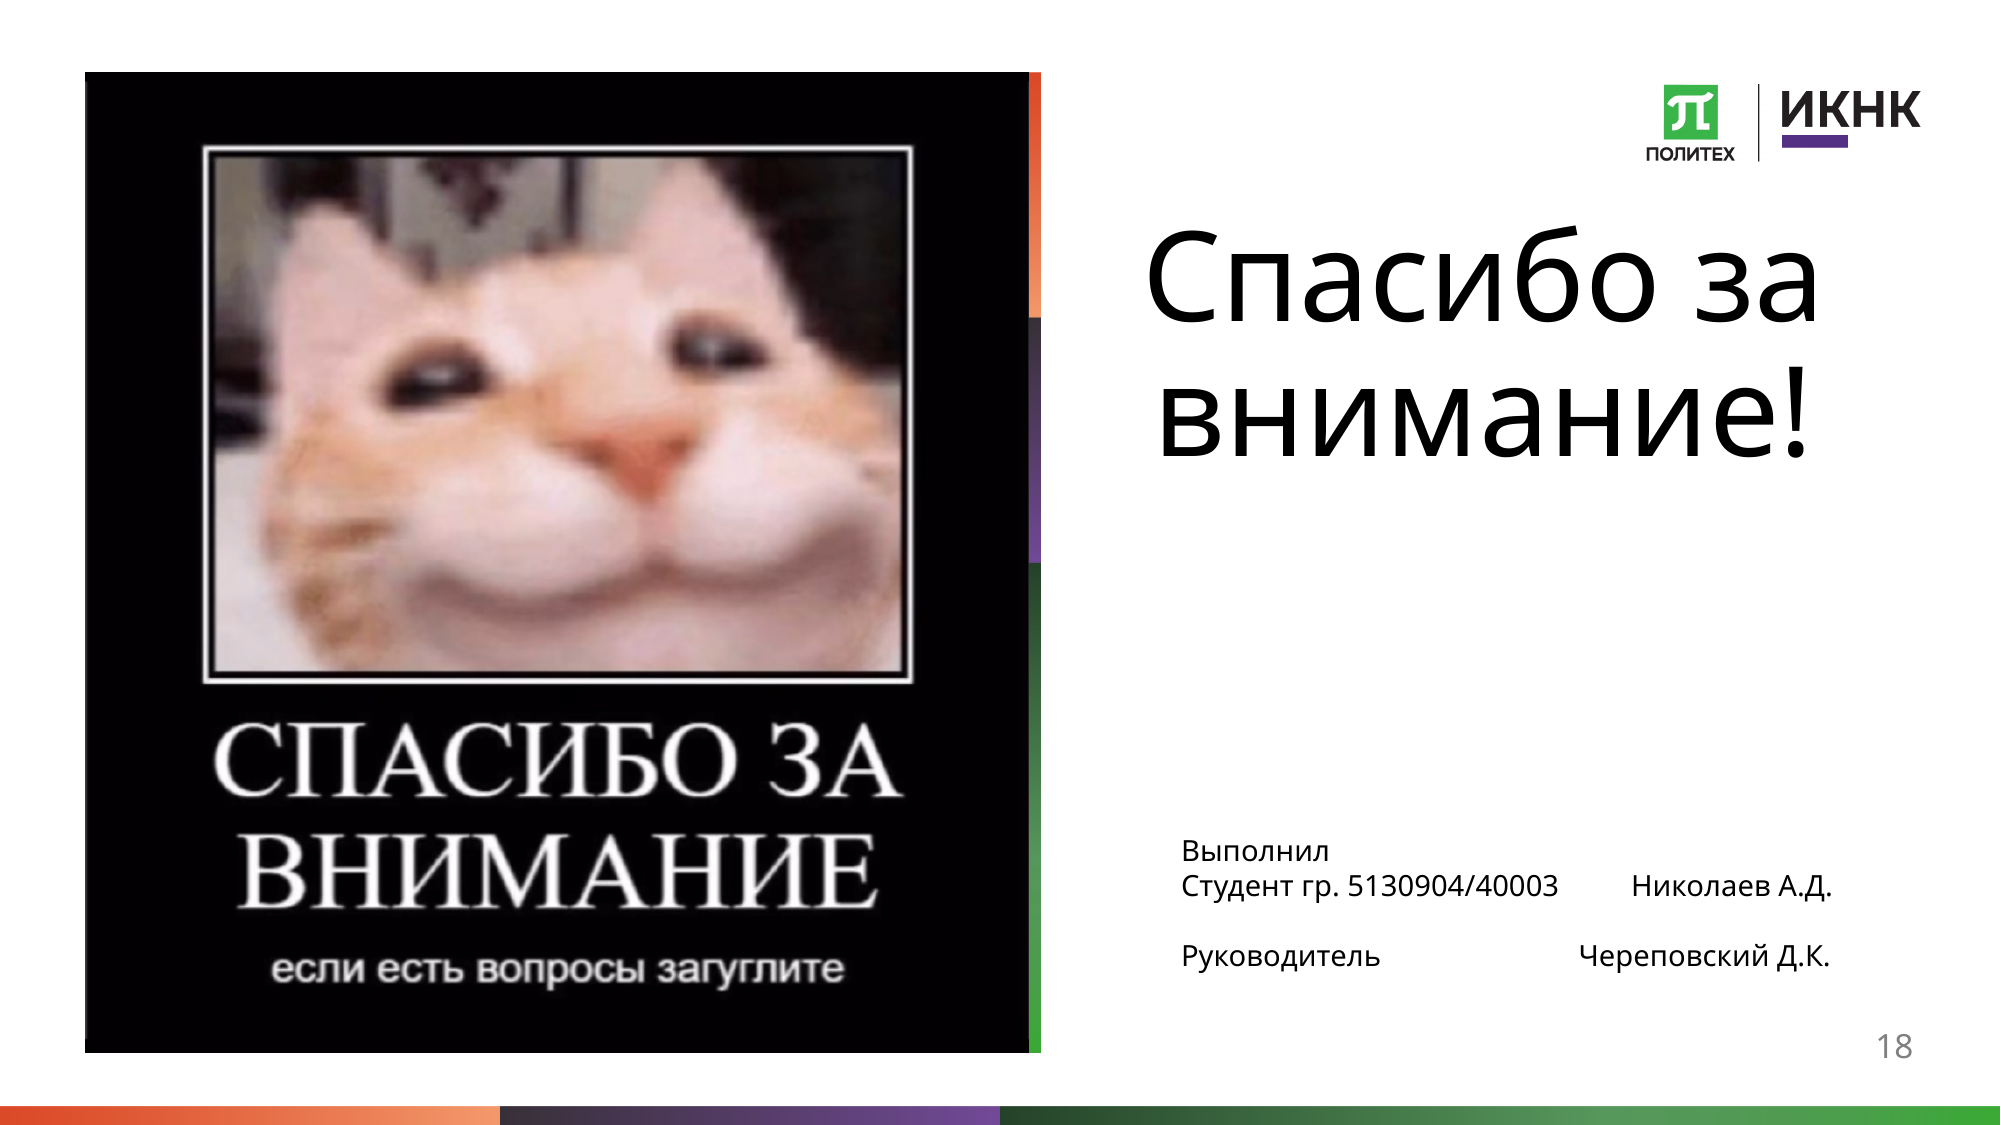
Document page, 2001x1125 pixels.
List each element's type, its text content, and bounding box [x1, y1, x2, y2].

title Спасибо за внимание! [1094, 205, 1874, 598]
picture [0, 1106, 2000, 1125]
picture [1642, 73, 1930, 173]
slide_number 18 [1478, 1018, 1929, 1079]
picture [85, 72, 1525, 1053]
text_box Выполнил Студент гр. 5130904/40003 Николаев А.Д. Руководитель Череповский Д.К. [1166, 824, 1910, 980]
